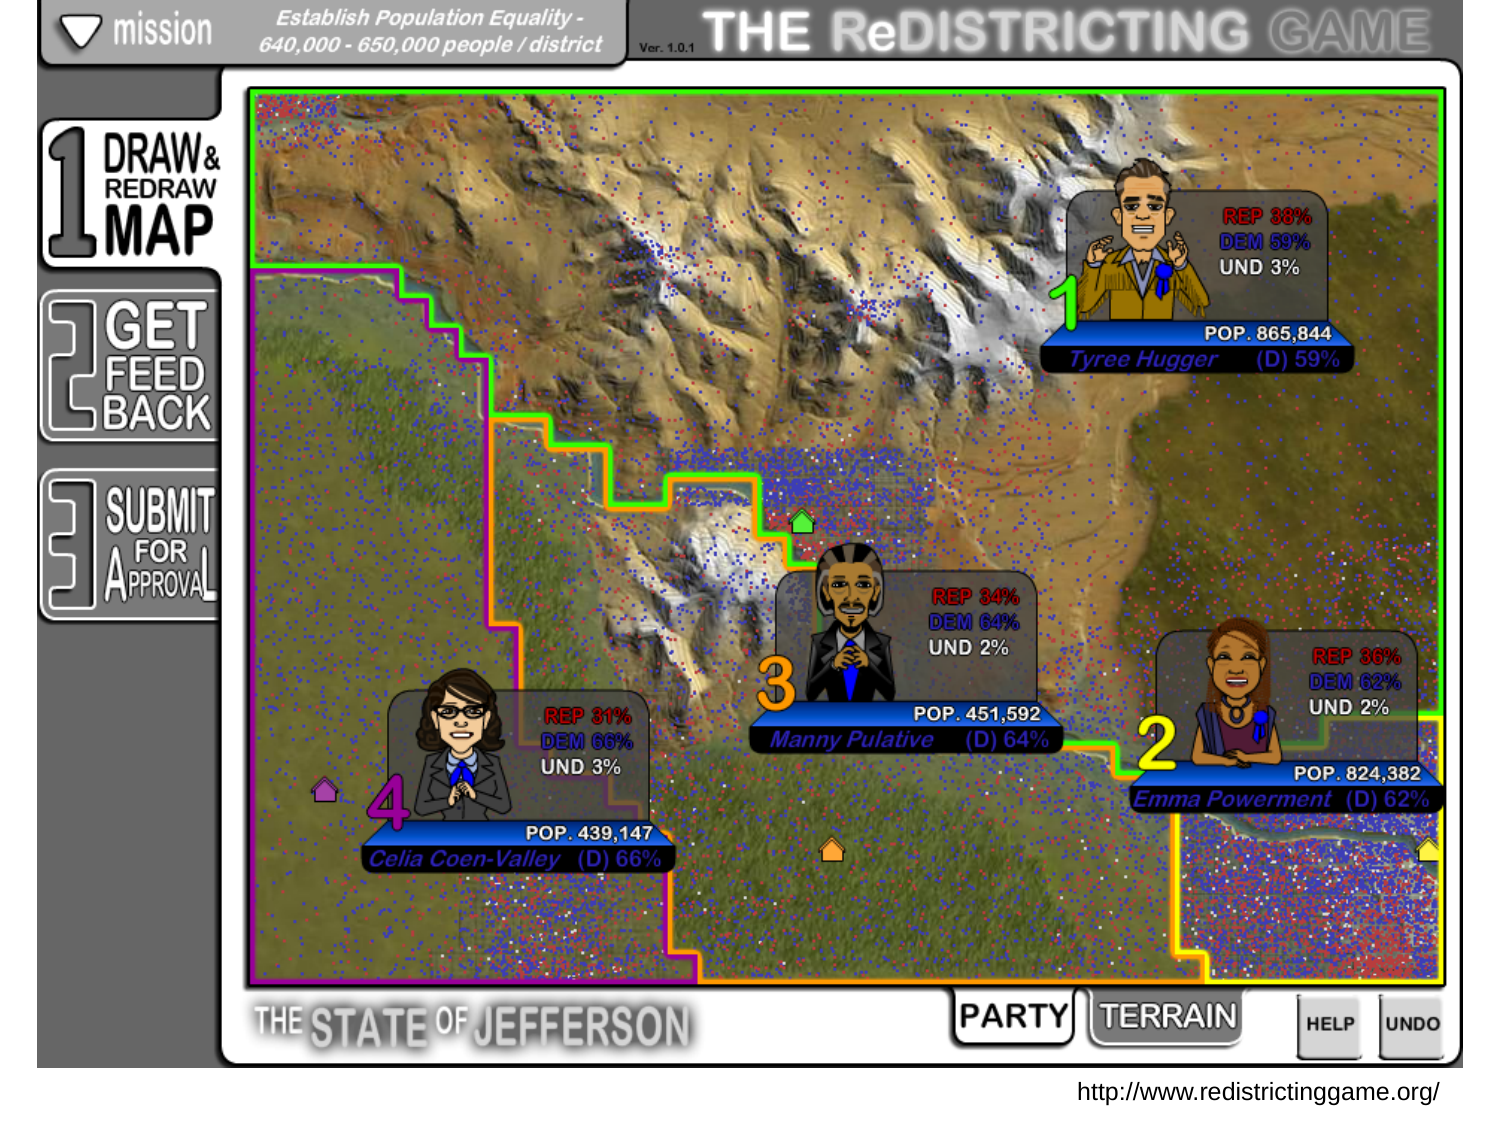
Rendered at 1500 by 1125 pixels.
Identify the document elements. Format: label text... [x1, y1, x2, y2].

picture [37, 0, 1463, 1069]
text_box http://www.redistrictinggame.org/ [1062, 1076, 1456, 1113]
